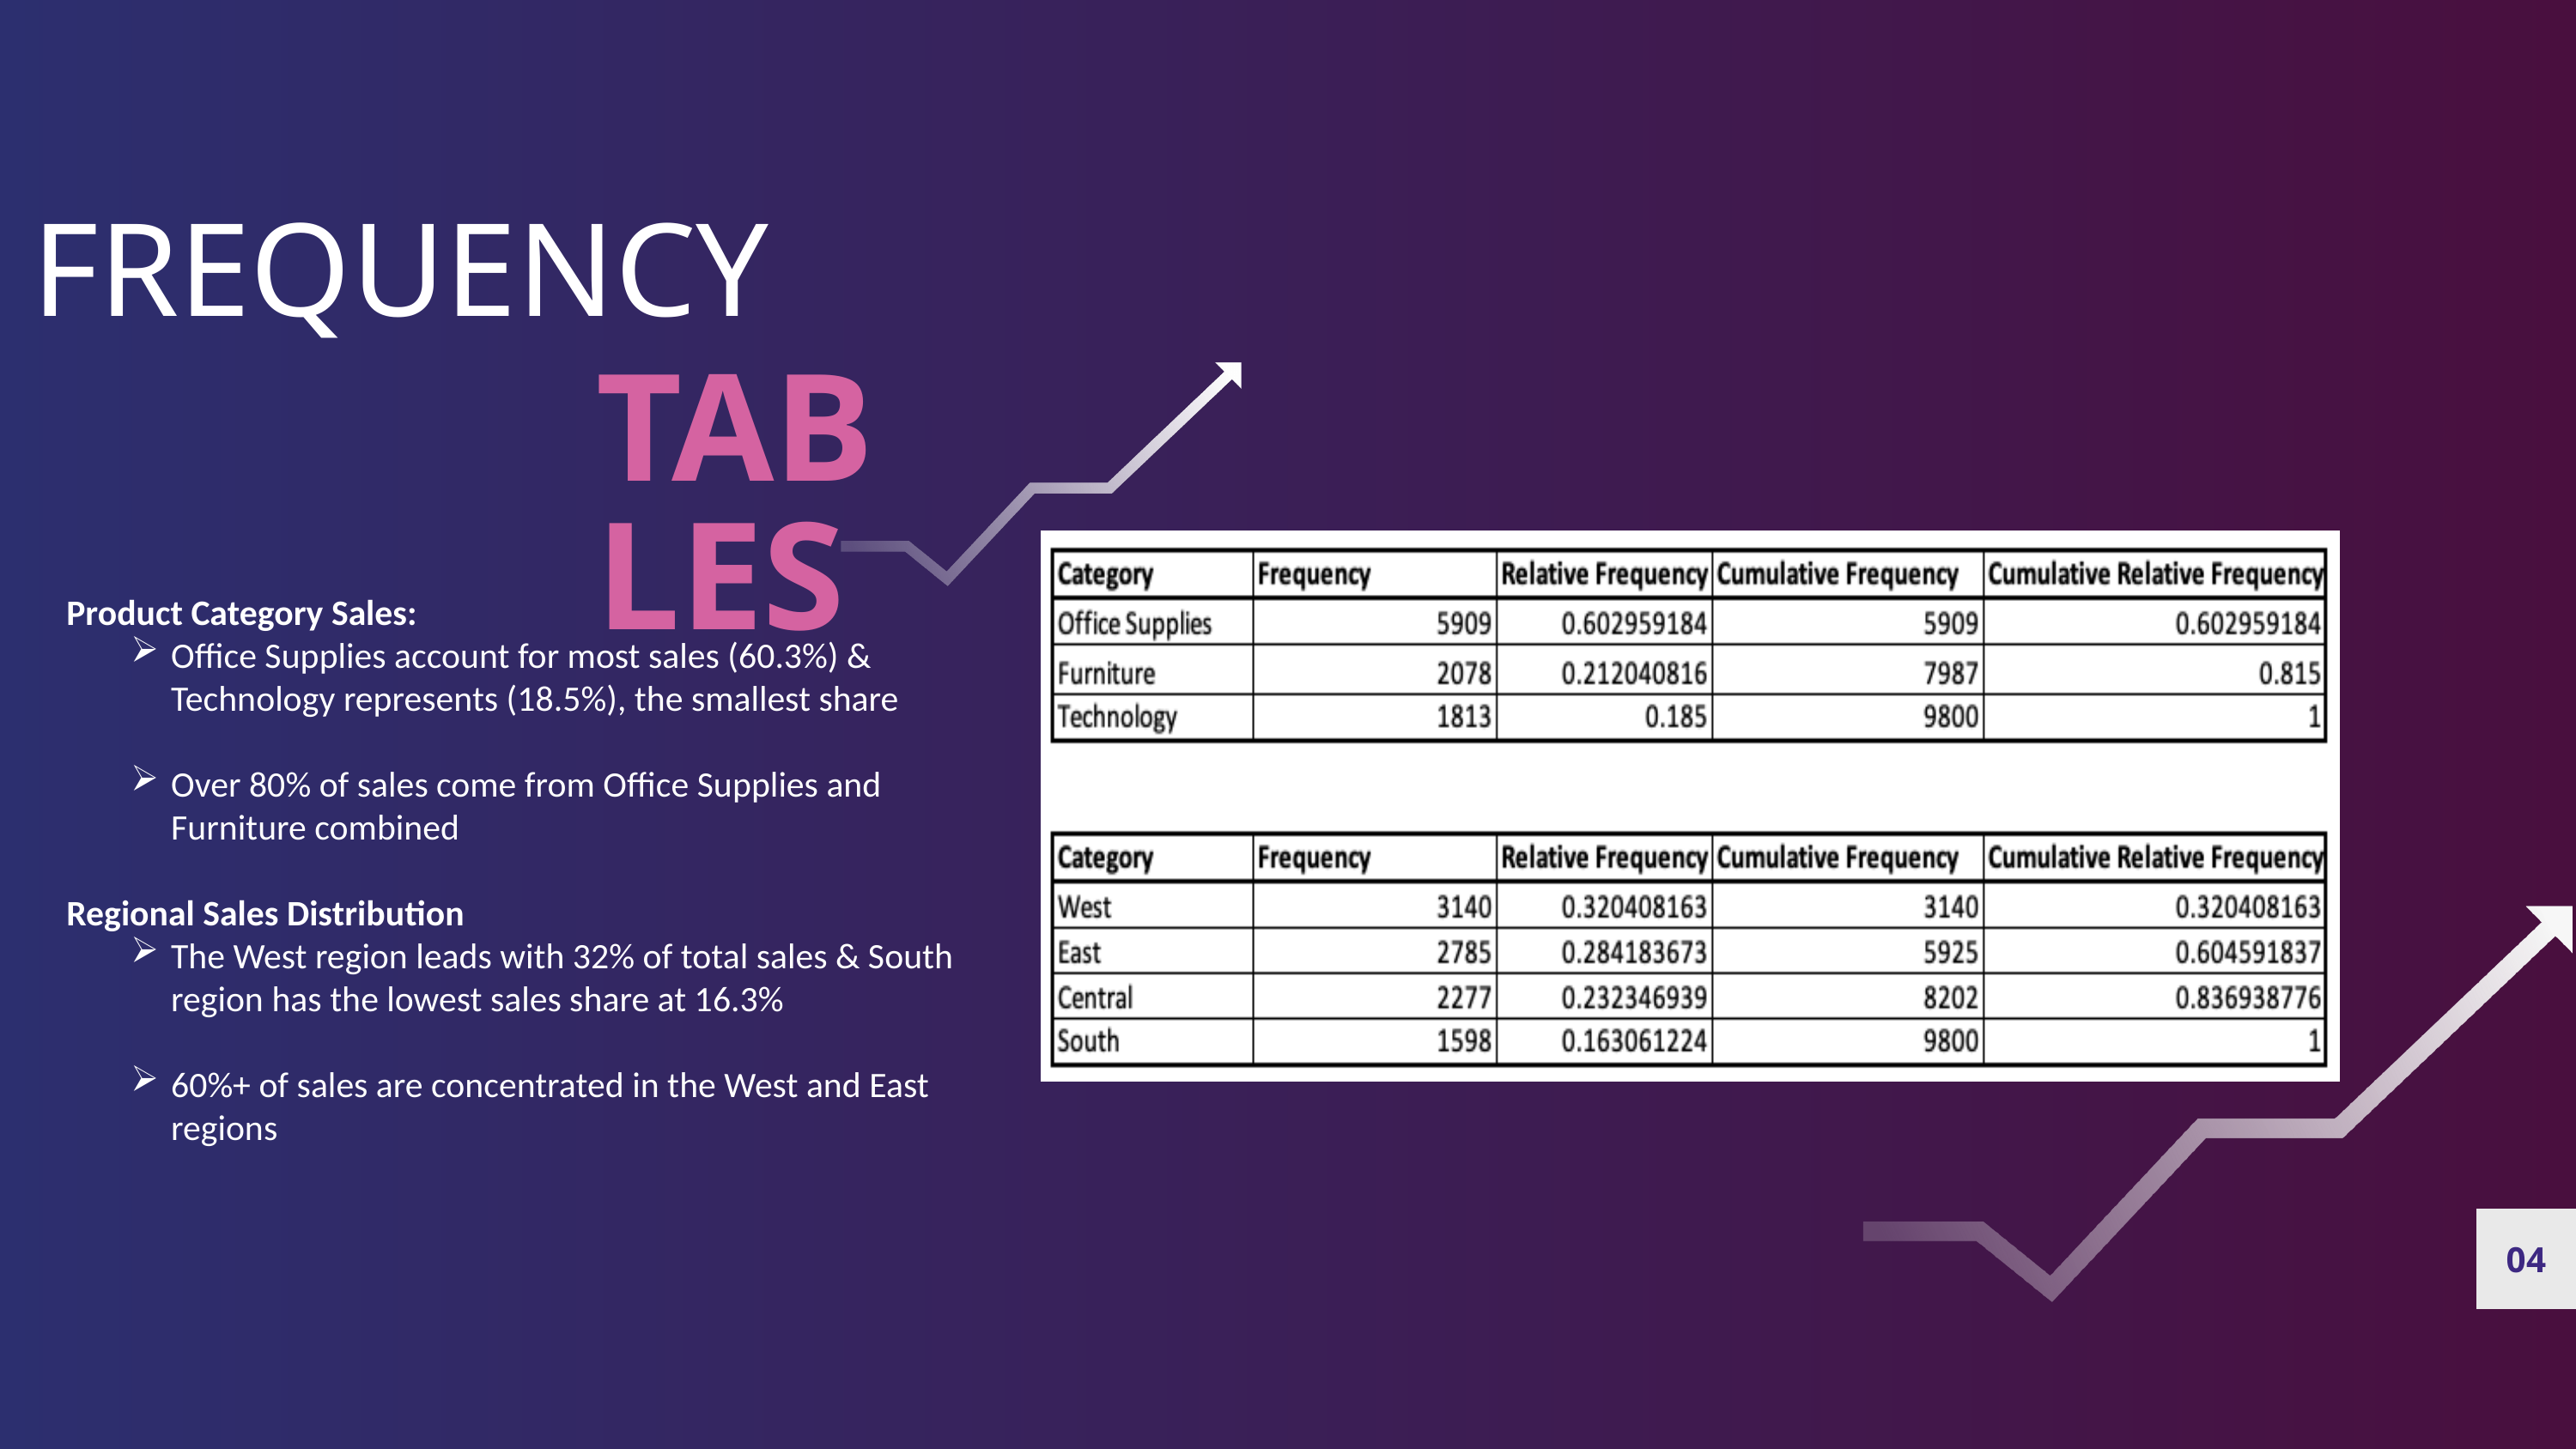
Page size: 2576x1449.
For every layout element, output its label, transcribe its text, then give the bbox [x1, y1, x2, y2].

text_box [2476, 1209, 2576, 1309]
text_box [1862, 906, 2573, 1302]
text_box Product Category Sales: Office Supplies account for most sales (60.3%) & Technology represents (18.5%), the smallest share Over 80% of sales come from Office Supplies and Furniture combined Regional Sales Distribution The West region leads with 32% of total sales & South region has the lowest sales share at 16.3% 60%+ of sales are concentrated in the West and East regions [53, 583, 1018, 1240]
text_box FREQUENCY [32, 299, 1160, 343]
text_box TABLES [596, 362, 841, 583]
text_box [841, 362, 1242, 586]
picture [1041, 530, 2340, 1082]
